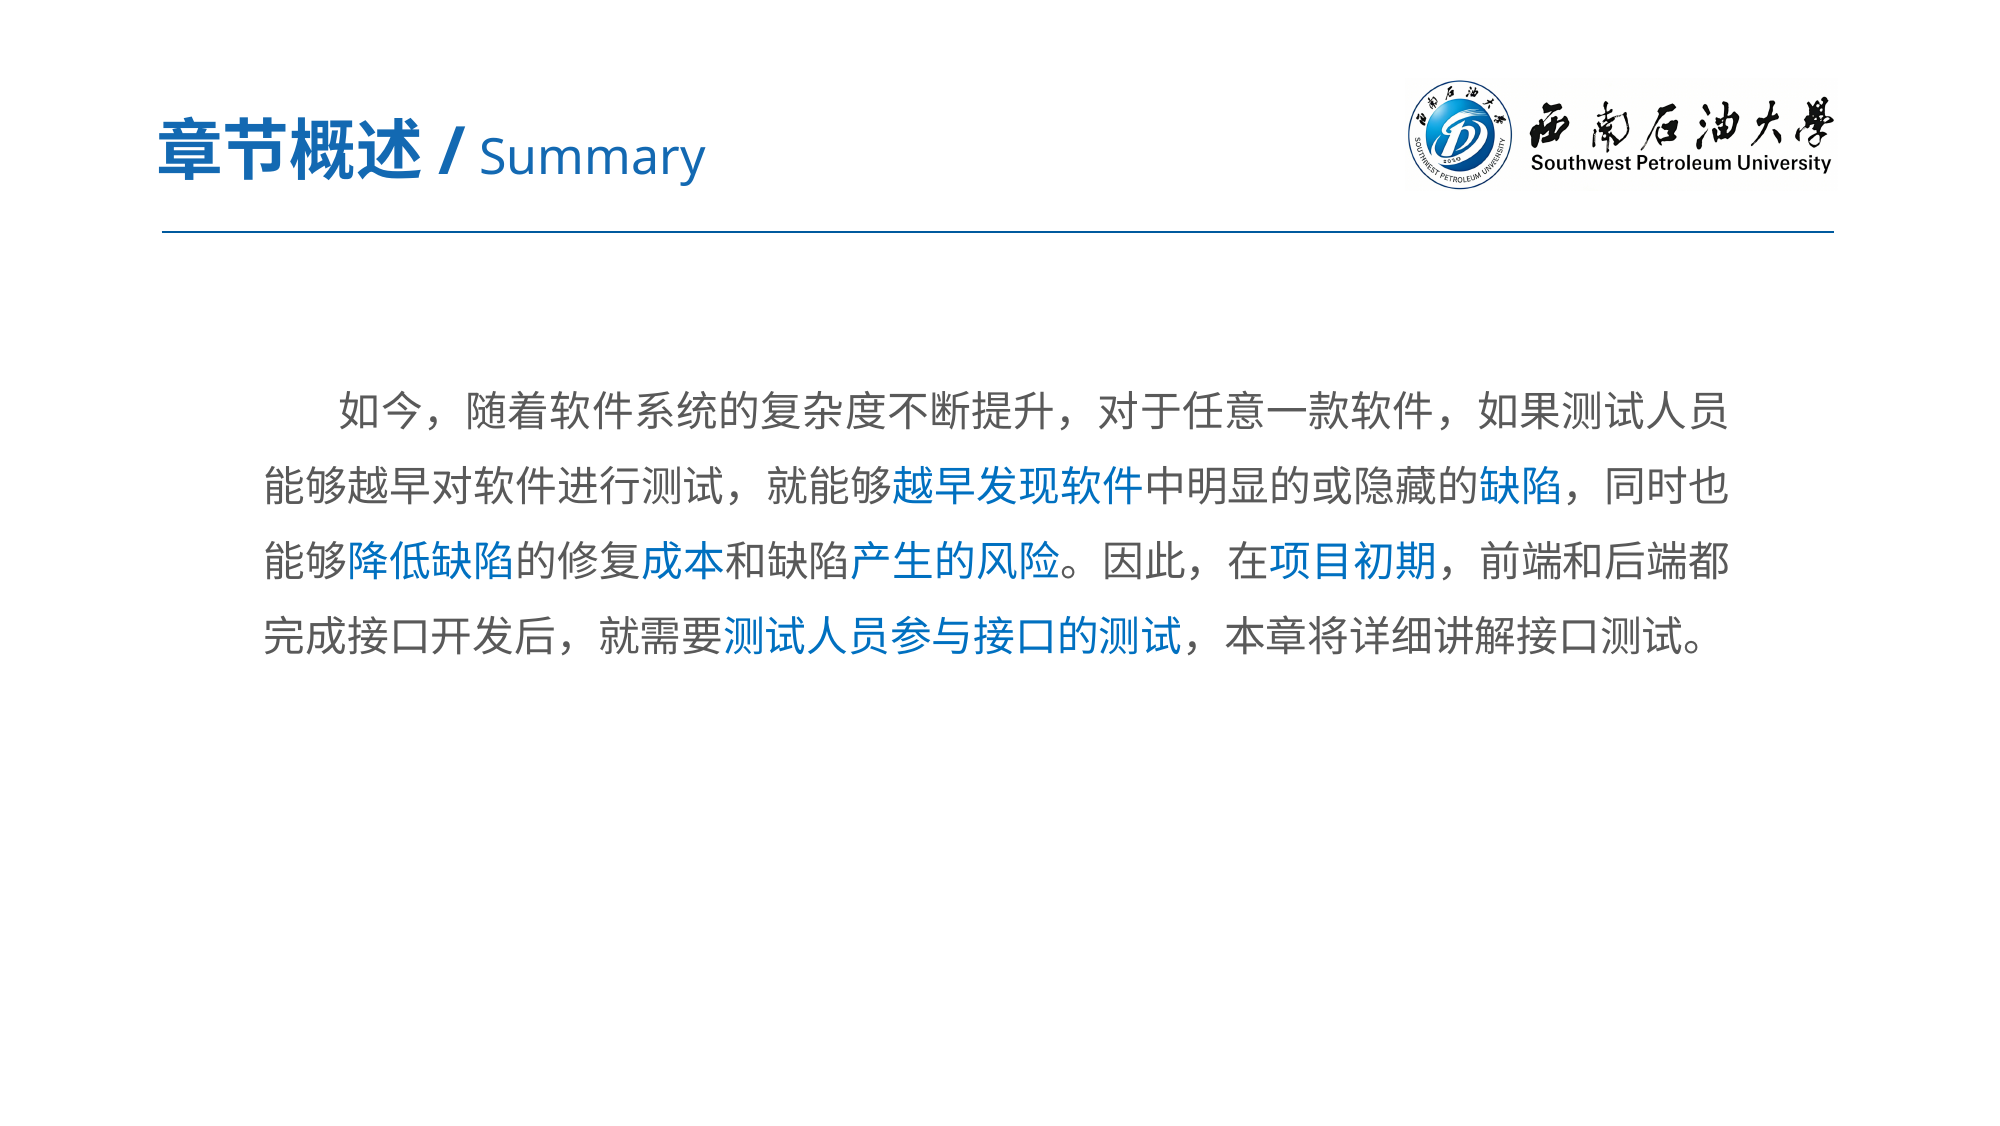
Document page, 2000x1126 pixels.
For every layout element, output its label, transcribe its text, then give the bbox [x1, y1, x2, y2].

text_box 章节概述/ Summary [110, 93, 752, 203]
text_box 如今，随着软件系统的复杂度不断提升，对于任意一款软件，如果测试人员能够越早对软件进行测试，就能够越早发现软件中明显的或隐藏的缺陷，同时也能够降低缺陷的修复成本和缺陷产生的风险。因此，在项目初期，前端和后端都完成接口开发后，就需要测试人员参与接口的测试，本章将详细讲解接口测试。 [243, 349, 1751, 670]
picture [1405, 78, 1838, 191]
